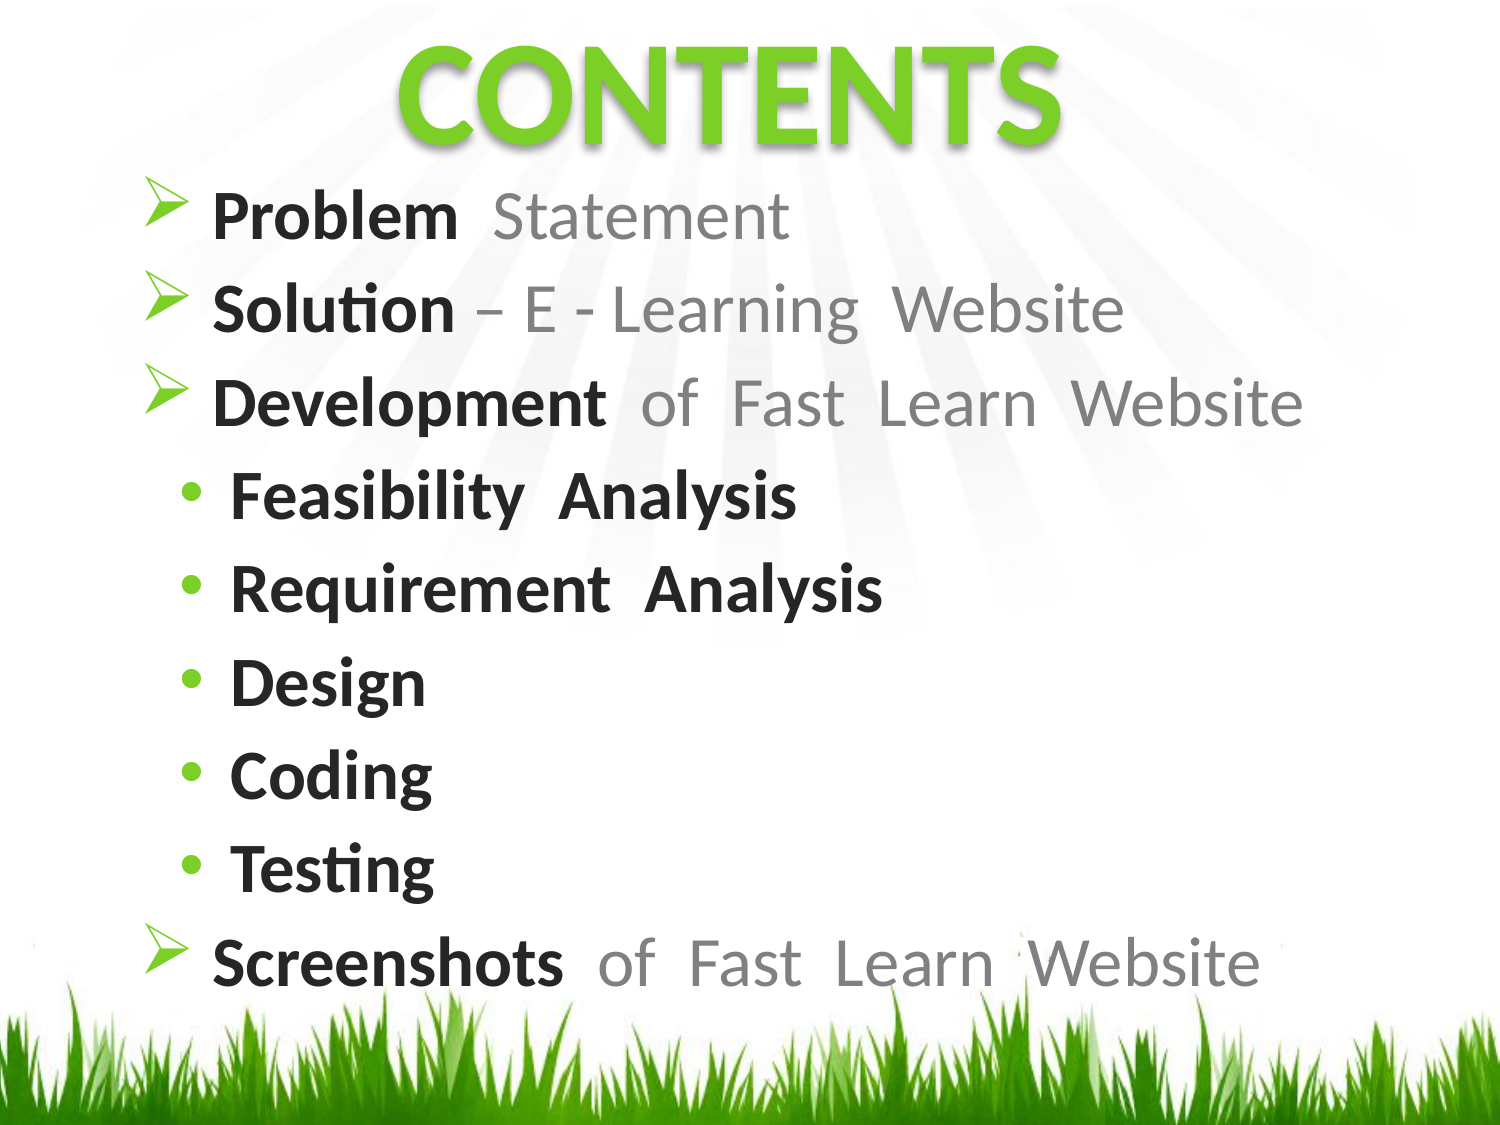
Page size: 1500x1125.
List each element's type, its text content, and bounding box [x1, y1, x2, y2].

text_box CONTENTS [75, 0, 1388, 175]
picture [0, 0, 1500, 1125]
text_box Problem Statement Solution – E - Learning Website Development of Fast Learn Website Feasibility Analysis Requirement Analysis Design Coding Testing Screenshots of Fast Learn Website [124, 188, 1338, 1008]
